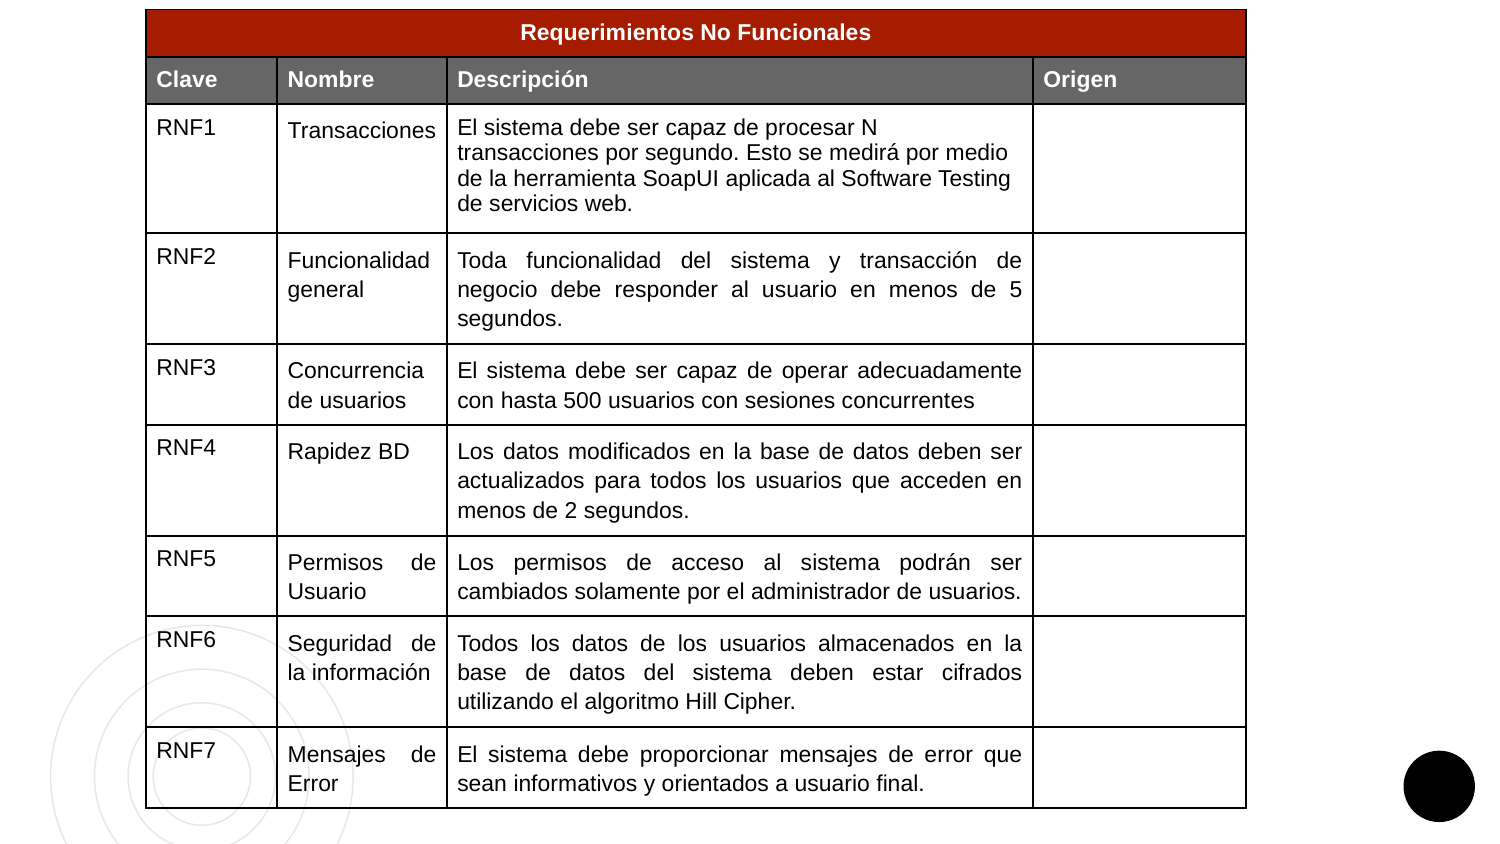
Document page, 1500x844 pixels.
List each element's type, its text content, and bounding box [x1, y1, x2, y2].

table_cell [1034, 345, 1245, 424]
table_cell RNF3 [147, 345, 276, 424]
table_cell El sistema debe ser capaz de procesar N transacciones por segundo. Esto se medirá por medio de la herramienta SoapUI aplicada al Software Testing de servicios web. [448, 105, 1032, 232]
table_cell Descripción [448, 58, 1032, 103]
table_cell Nombre [278, 58, 446, 103]
table_cell RNF5 [147, 537, 276, 615]
table_cell RNF2 [147, 234, 276, 343]
table_cell Rapidez BD [278, 426, 446, 535]
table_cell RNF1 [147, 105, 276, 232]
table_cell Origen [1034, 58, 1245, 103]
table_cell Toda funcionalidad del sistema y transacción de negocio debe responder al usuario en menos de 5 segundos. [448, 234, 1032, 343]
table_cell RNF6 [147, 617, 276, 726]
table_cell Los datos modificados en la base de datos deben ser actualizados para todos los usuarios que acceden en menos de 2 segundos. [448, 426, 1032, 535]
table_cell Los permisos de acceso al sistema podrán ser cambiados solamente por el administrador de usuarios. [448, 537, 1032, 615]
table_cell Mensajes de Error [278, 728, 446, 807]
table_cell El sistema debe proporcionar mensajes de error que sean informativos y orientados a usuario final. [448, 728, 1032, 807]
table_cell [1034, 105, 1245, 232]
table_cell [1034, 426, 1245, 535]
table_cell El sistema debe ser capaz de operar adecuadamente con hasta 500 usuarios con sesiones concurrentes [448, 345, 1032, 424]
table_cell [1034, 234, 1245, 343]
table_cell RNF7 [147, 728, 276, 807]
table_cell Funcionalidad general [278, 234, 446, 343]
table_cell Transacciones [278, 105, 446, 232]
table_cell RNF4 [147, 426, 276, 535]
table_cell Todos los datos de los usuarios almacenados en la base de datos del sistema deben estar cifrados utilizando el algoritmo Hill Cipher. [448, 617, 1032, 726]
table_cell Permisos de Usuario [278, 537, 446, 615]
table_header Requerimientos No Funcionales [147, 10, 1245, 56]
table_cell [1034, 537, 1245, 615]
table_cell Concurrencia de usuarios [278, 345, 446, 424]
table_cell Seguridad de la información [278, 617, 446, 726]
table_cell [1034, 728, 1245, 807]
table_cell [1034, 617, 1245, 726]
table_cell Clave [147, 58, 276, 103]
